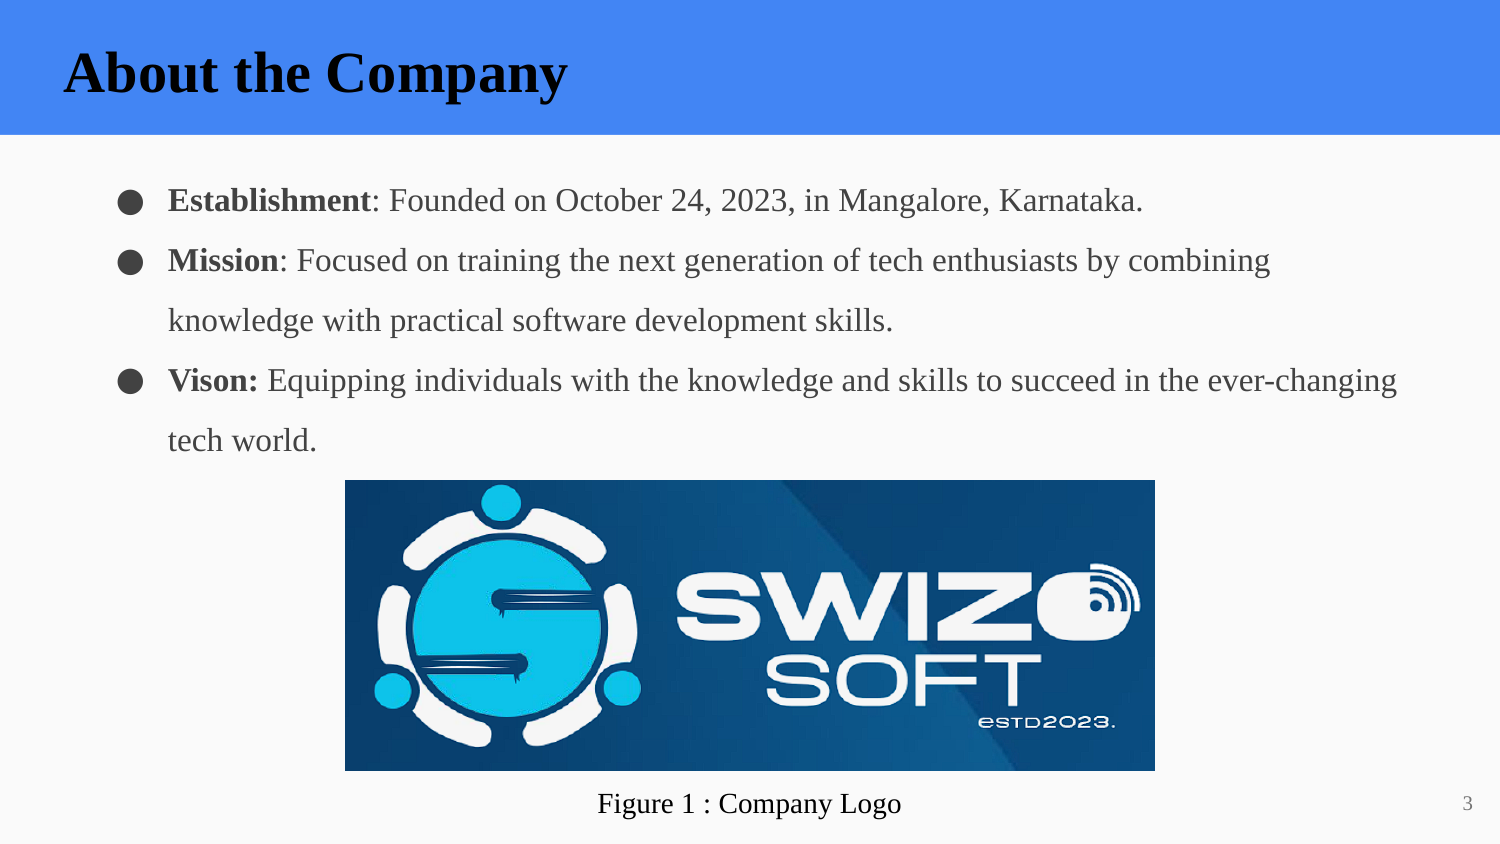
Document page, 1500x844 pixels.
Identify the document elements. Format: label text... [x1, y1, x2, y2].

text_box Figure 1 : Company Logo [582, 779, 918, 827]
picture [345, 480, 1155, 771]
slide_number 3 [1398, 770, 1489, 835]
text_box About the Company [48, 26, 859, 112]
list Establishment: Founded on October 24, 2023, in Mangalore, Karnataka. Mission: Focused on training the next generation of tech enthusiasts by combining knowledge with practical software development skills. Vison: Equipping individuals with the knowledge and skills to succeed in the ever-changing tech world. [77, 143, 1423, 701]
